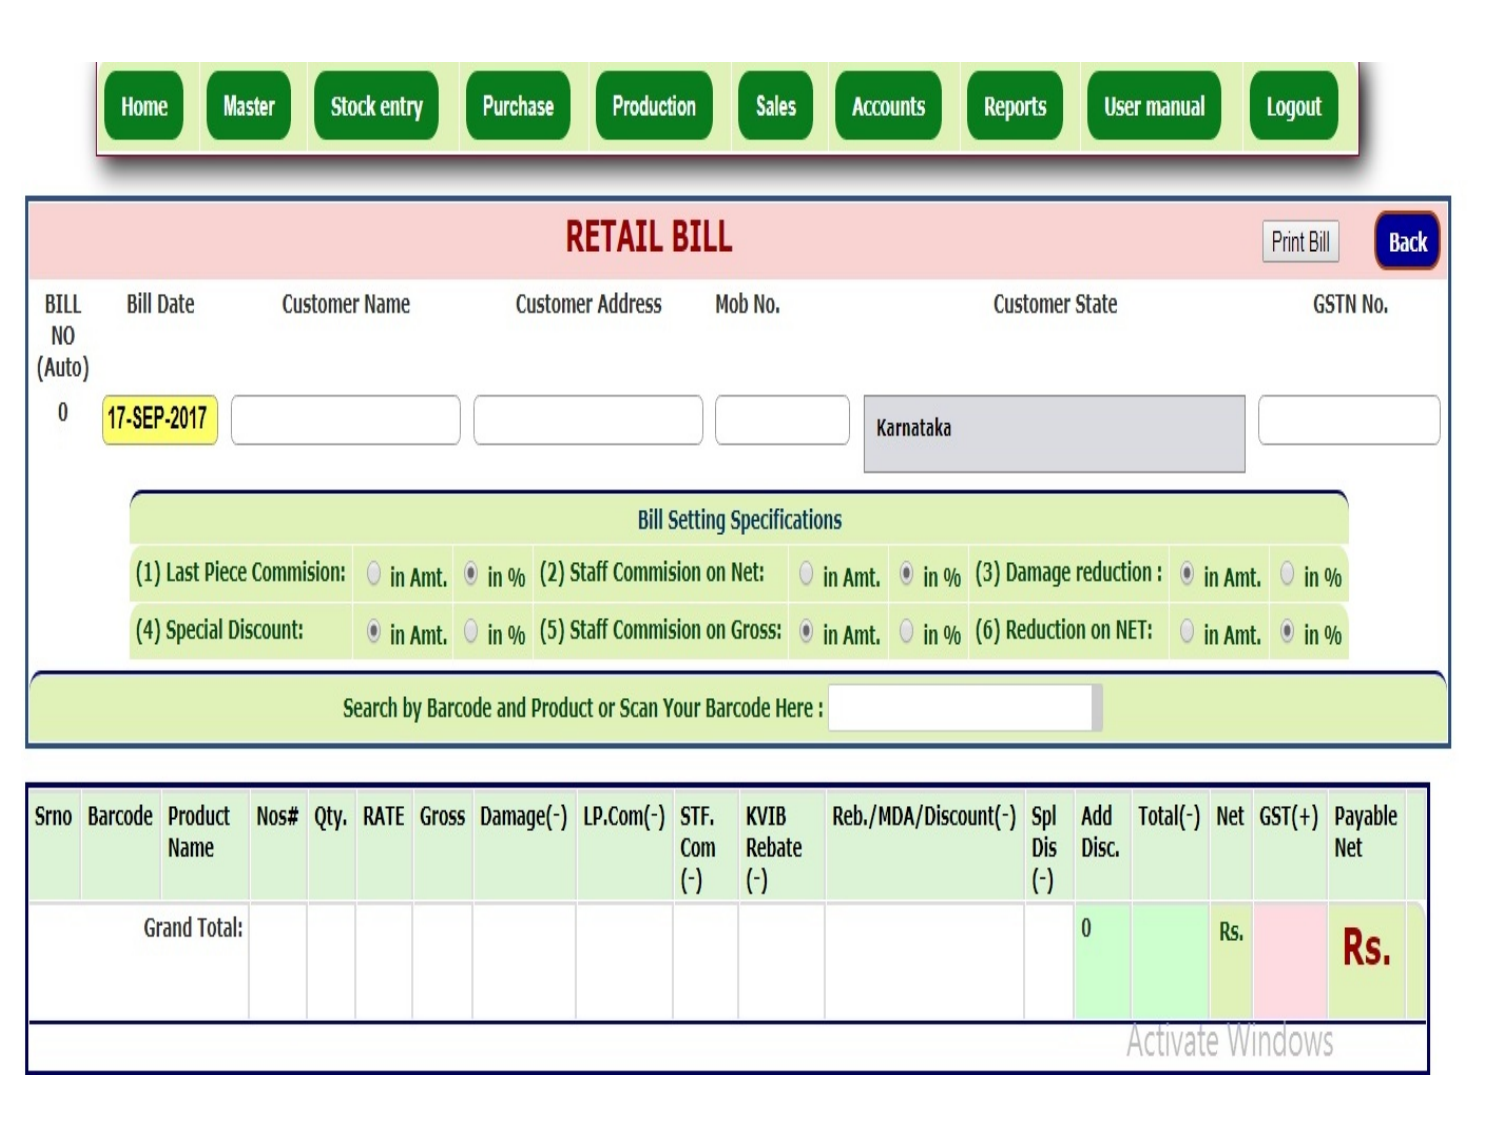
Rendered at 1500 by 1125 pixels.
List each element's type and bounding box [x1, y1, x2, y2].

picture [21, 62, 1485, 1076]
